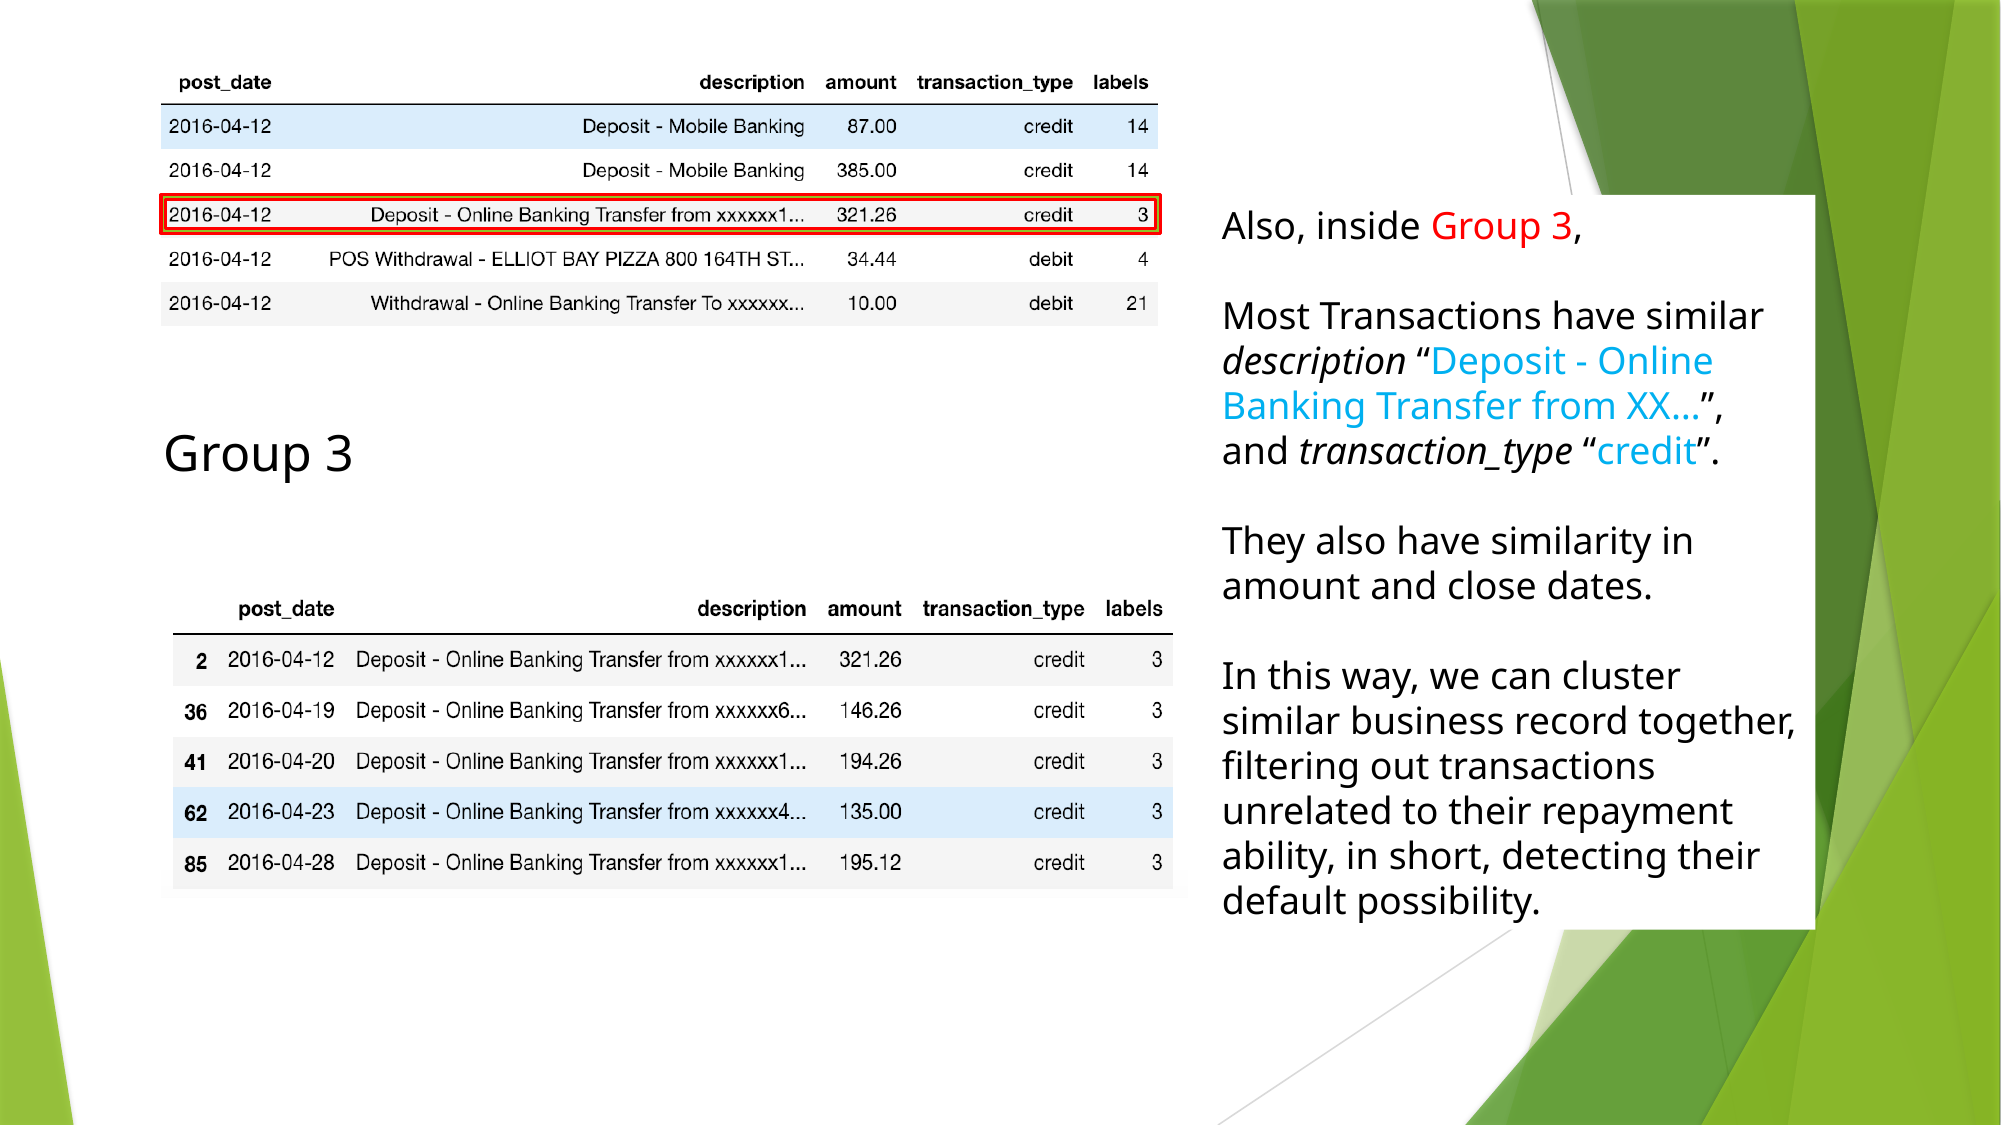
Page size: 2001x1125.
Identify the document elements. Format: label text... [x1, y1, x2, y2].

text_box Group 3 [149, 414, 369, 490]
text_box Also, inside Group 3, Most Transactions have similar description “Deposit - Online Banking Transfer from XX…”, and transaction_type “credit”. They also have similarity in amount and close dates. In this way, we can cluster similar business record together, filtering out transactions unrelated to their repayment ability, in short, detecting their default possibility. [1207, 194, 1816, 930]
picture [160, 67, 1161, 327]
picture [160, 578, 1188, 899]
